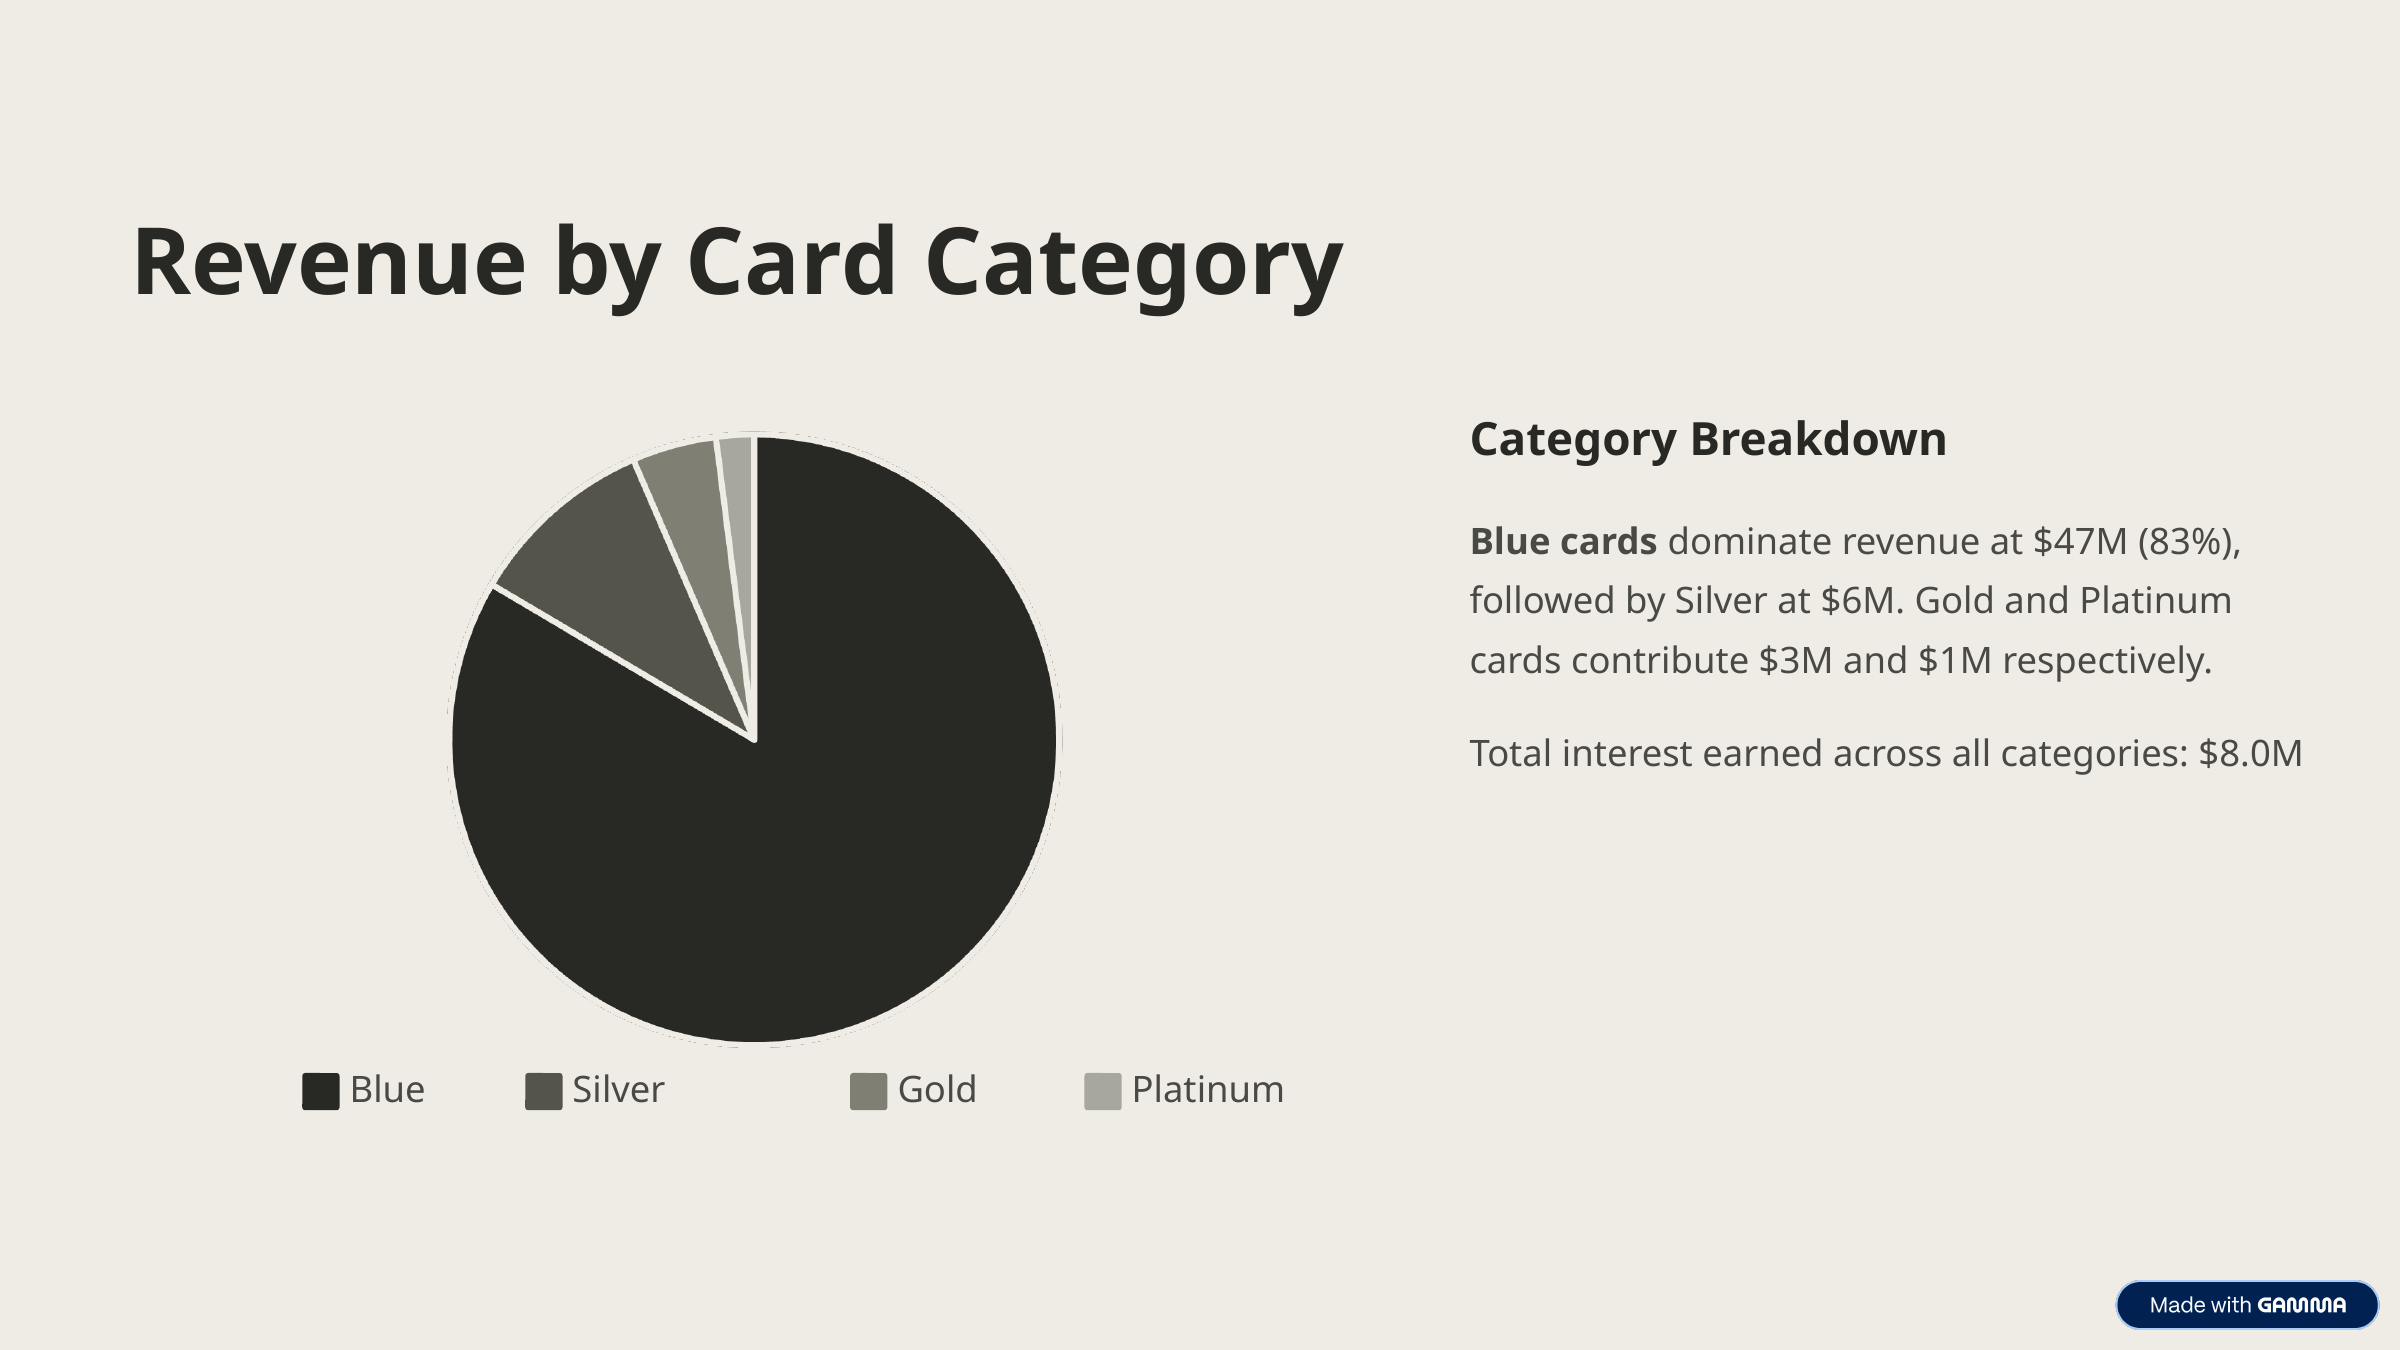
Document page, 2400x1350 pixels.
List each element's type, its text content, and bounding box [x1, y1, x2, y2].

picture [130, 411, 1378, 1068]
picture [2106, 1271, 2389, 1339]
text_box Platinum [1131, 1073, 1279, 1111]
text_box Blue cards dominate revenue at $47M (83%), followed by Silver at $6M. Gold and Platinum cards contribute $3M and $1M respectively. [1469, 502, 2271, 681]
text_box [1084, 1072, 1122, 1111]
text_box [850, 1072, 888, 1111]
text_box Silver [572, 1073, 665, 1111]
text_box Revenue by Card Category [130, 197, 1235, 315]
text_box [525, 1072, 563, 1111]
text_box [302, 1072, 340, 1111]
text_box Category Breakdown [1469, 407, 1935, 466]
text_box Blue [349, 1073, 424, 1111]
text_box Total interest earned across all categories: $8.0M [1469, 714, 2271, 774]
text_box Gold [897, 1073, 976, 1111]
